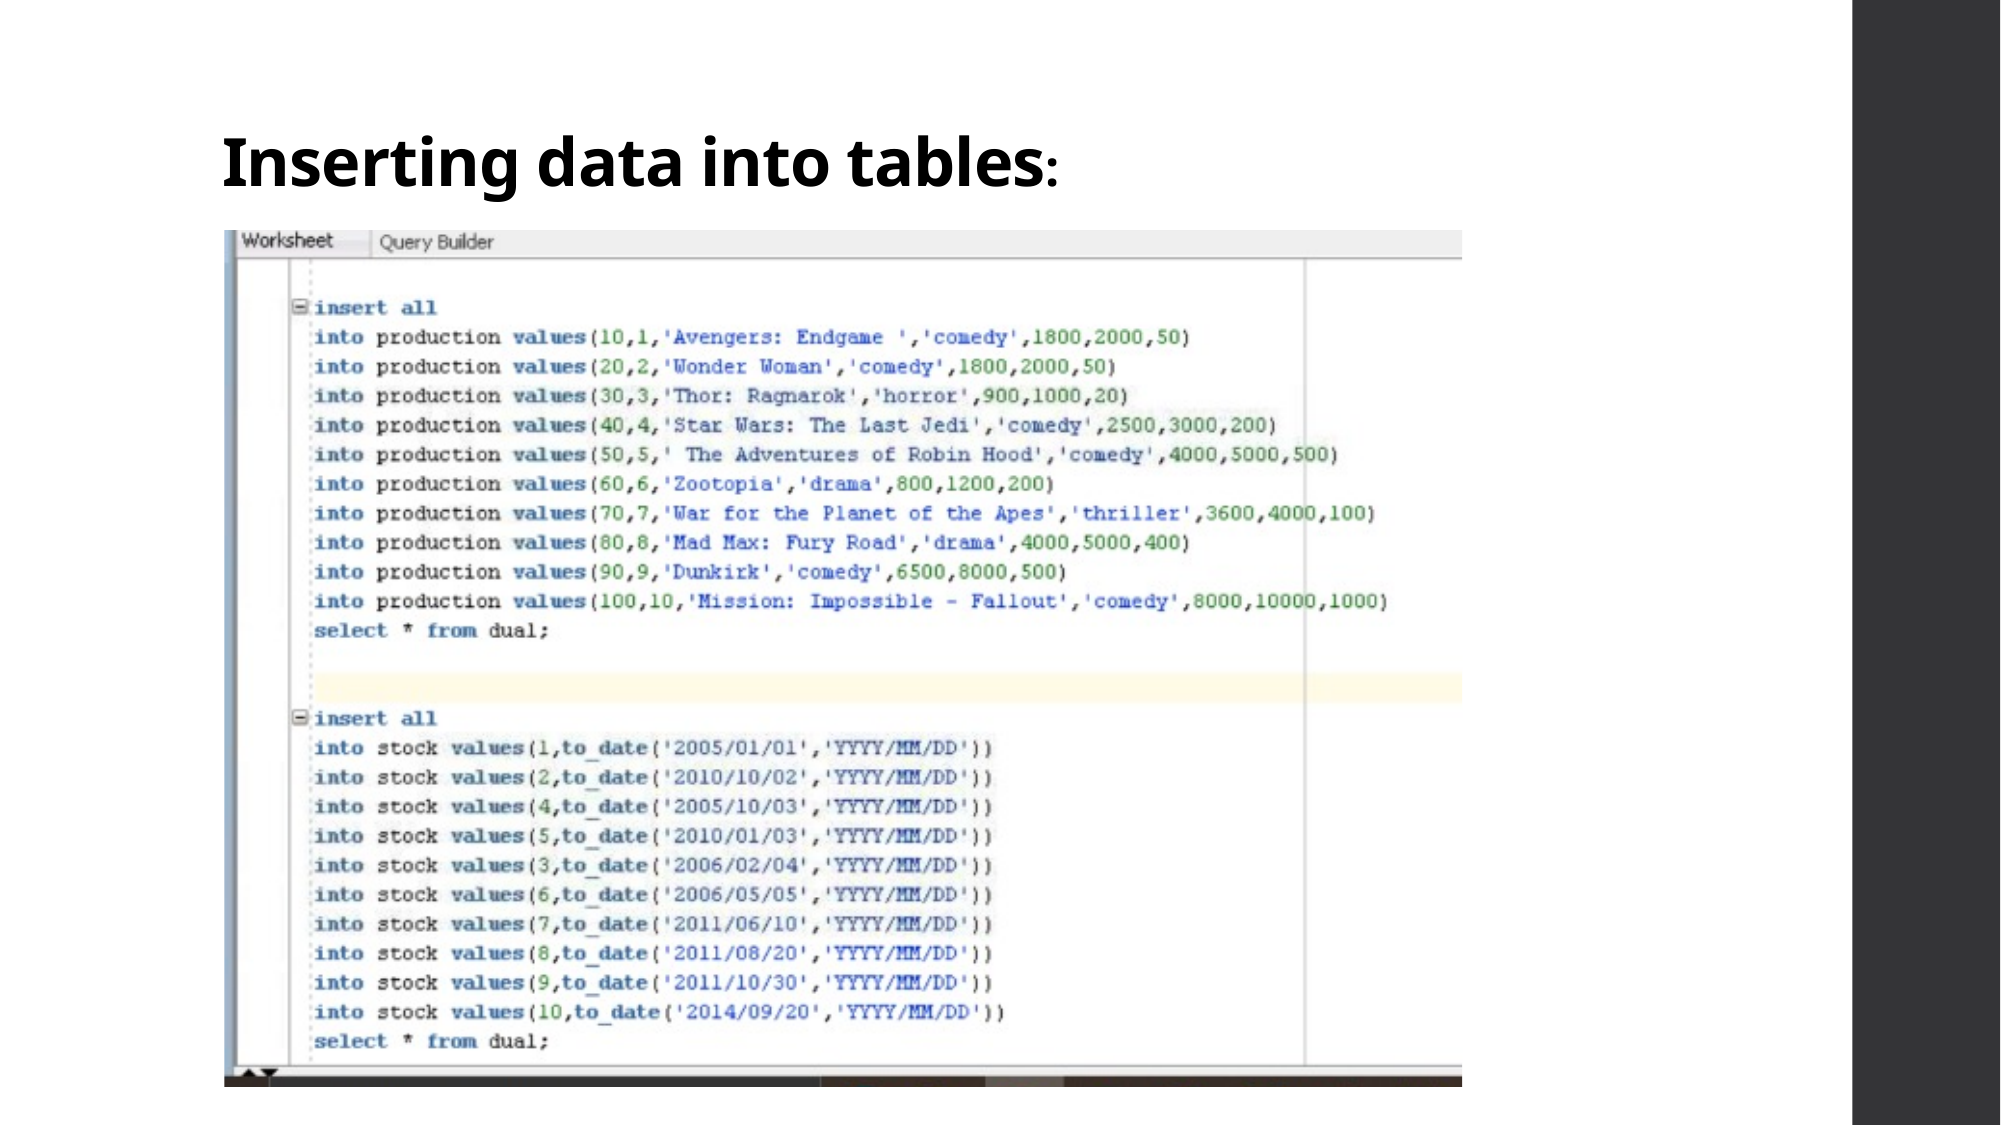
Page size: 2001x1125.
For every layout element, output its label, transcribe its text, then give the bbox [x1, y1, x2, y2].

title Inserting data into tables: [206, 60, 1797, 209]
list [224, 230, 1463, 1087]
